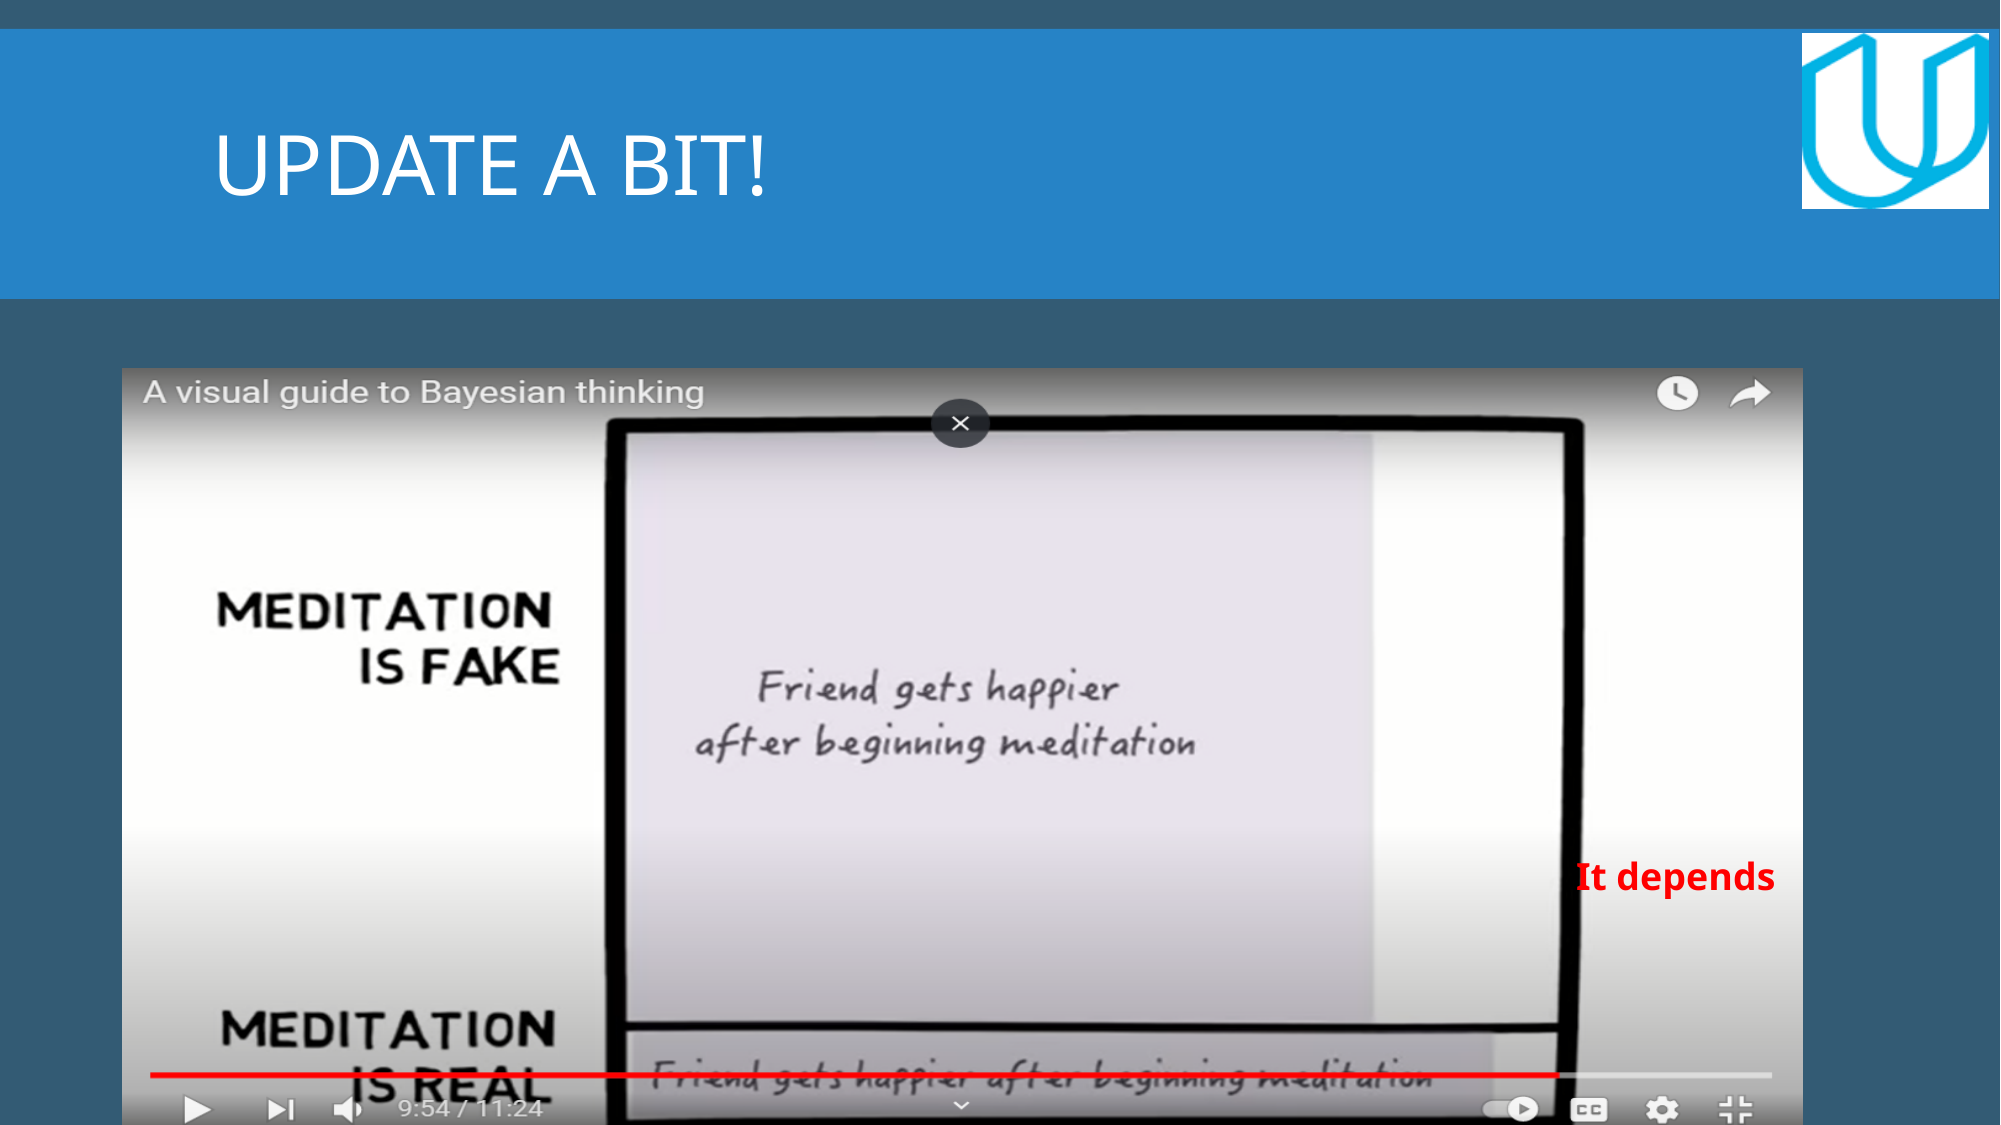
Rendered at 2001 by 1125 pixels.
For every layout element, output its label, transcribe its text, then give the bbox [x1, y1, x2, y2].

picture [1816, 47, 1912, 197]
picture [1933, 47, 1974, 167]
picture [1803, 159, 1866, 209]
picture [1876, 124, 1989, 209]
picture [121, 368, 1803, 1125]
picture [1802, 33, 1989, 167]
title Update a bit! [197, 46, 1803, 295]
